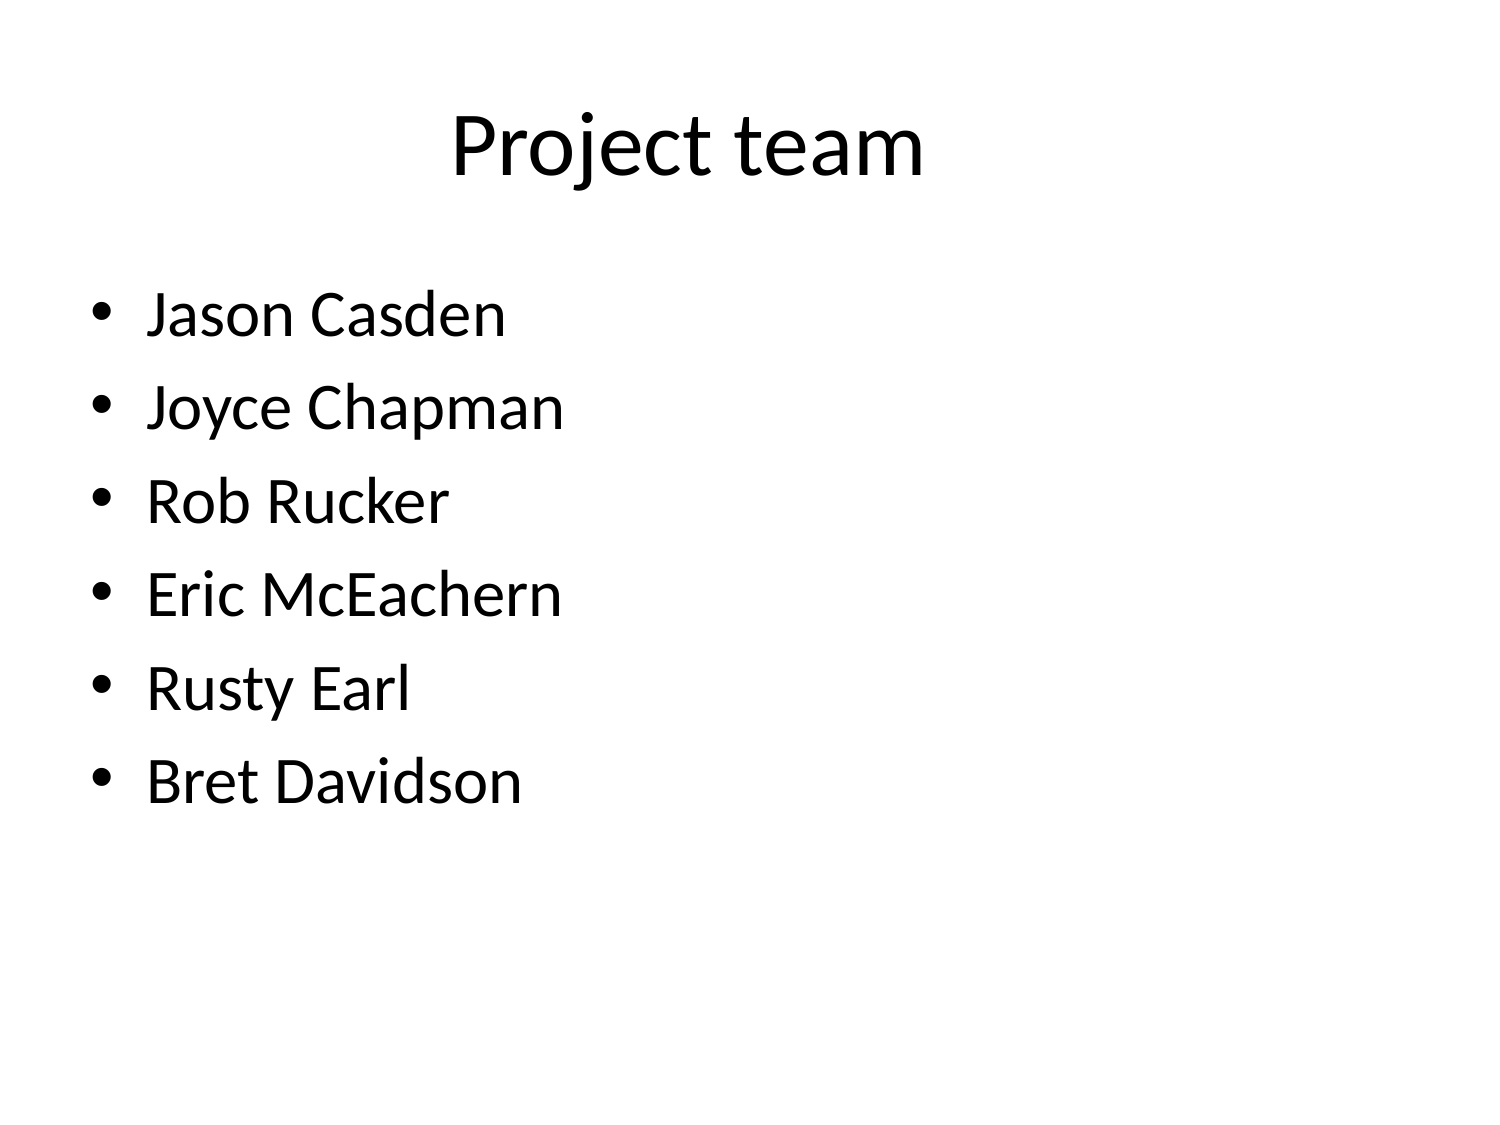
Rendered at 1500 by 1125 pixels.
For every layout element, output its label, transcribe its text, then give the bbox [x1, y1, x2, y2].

title Project team [75, 45, 1425, 233]
list Jason Casden Joyce Chapman Rob Rucker Eric McEachern Rusty Earl Bret Davidson [75, 262, 1425, 1005]
